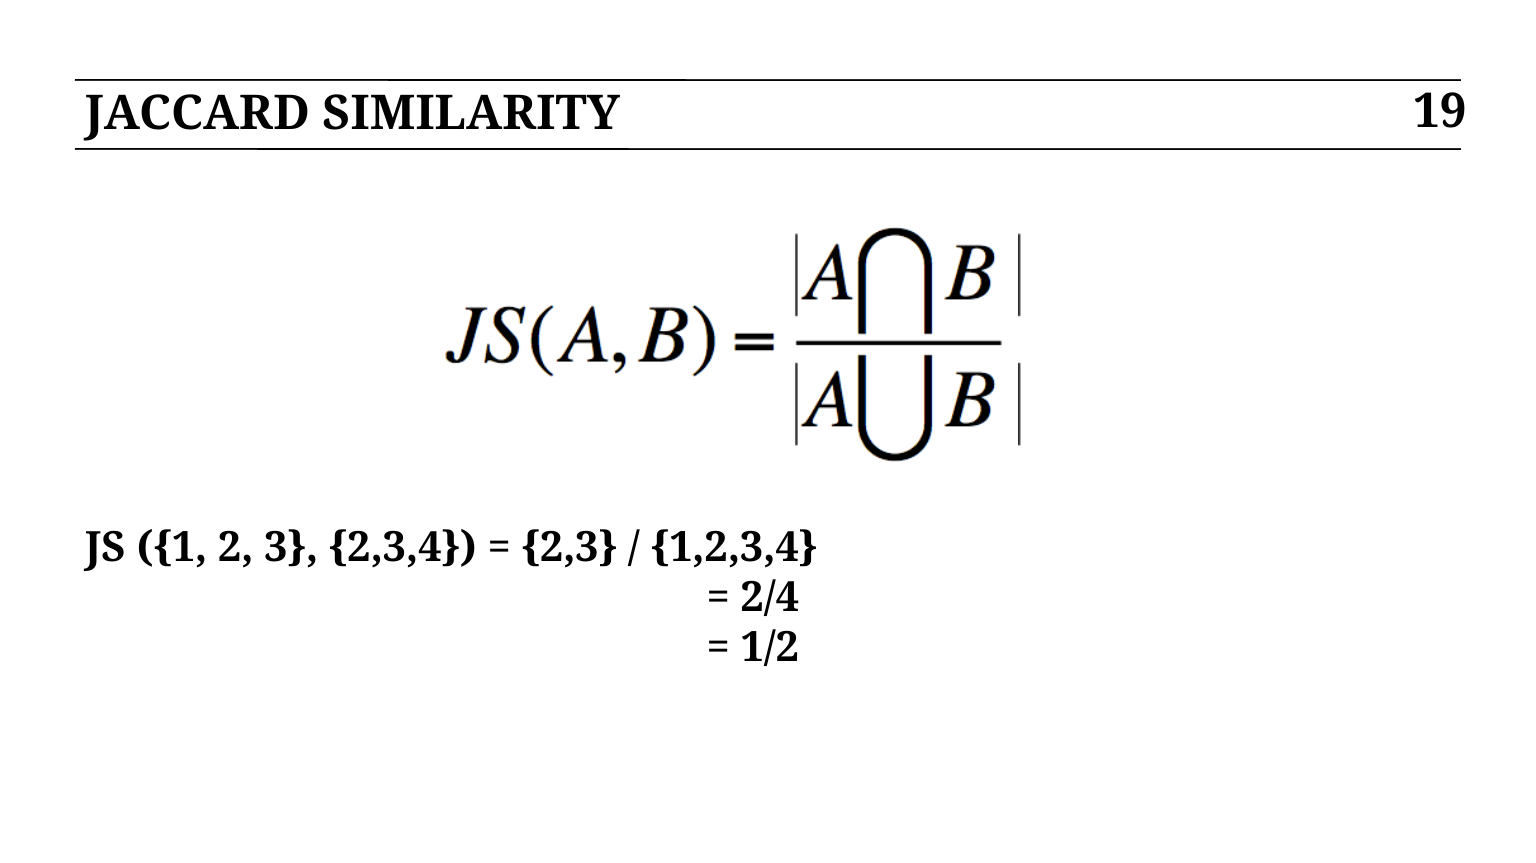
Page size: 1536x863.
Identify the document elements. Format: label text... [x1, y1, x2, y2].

picture [423, 217, 1112, 495]
slide_number 19 [1408, 82, 1471, 142]
list JS ({1, 2, 3}, {2,3,4}) = {2,3} / {1,2,3,4} = 2/4 = 1/2 [76, 160, 1460, 823]
title JACCARD SIMILARITY [76, 82, 1369, 160]
